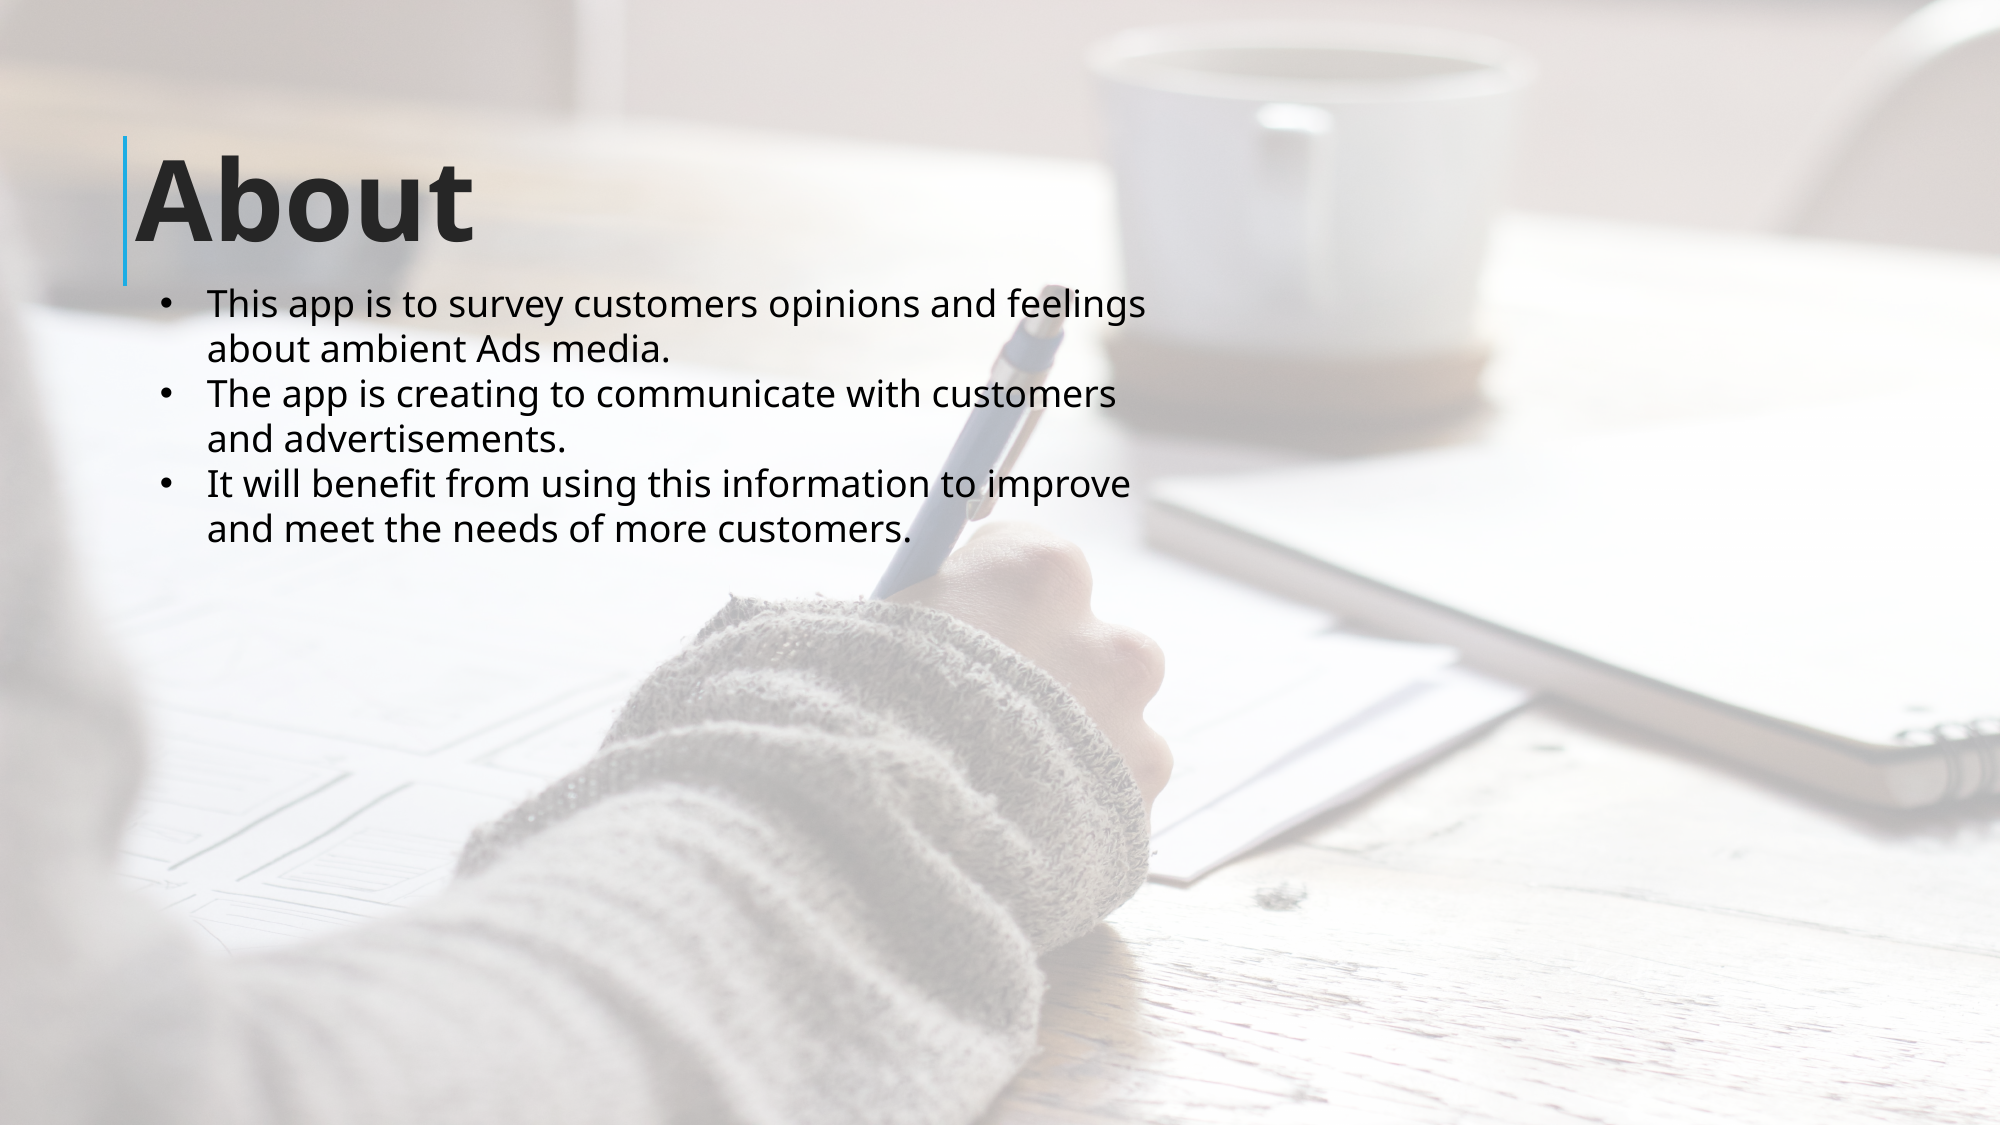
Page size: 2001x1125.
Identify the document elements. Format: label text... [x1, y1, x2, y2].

text_box This app is to survey customers opinions and feelings about ambient Ads media. The app is creating to communicate with customers and advertisements. It will benefit from using this information to improve and meet the needs of more customers. [145, 273, 1188, 558]
text_box About [120, 121, 492, 272]
